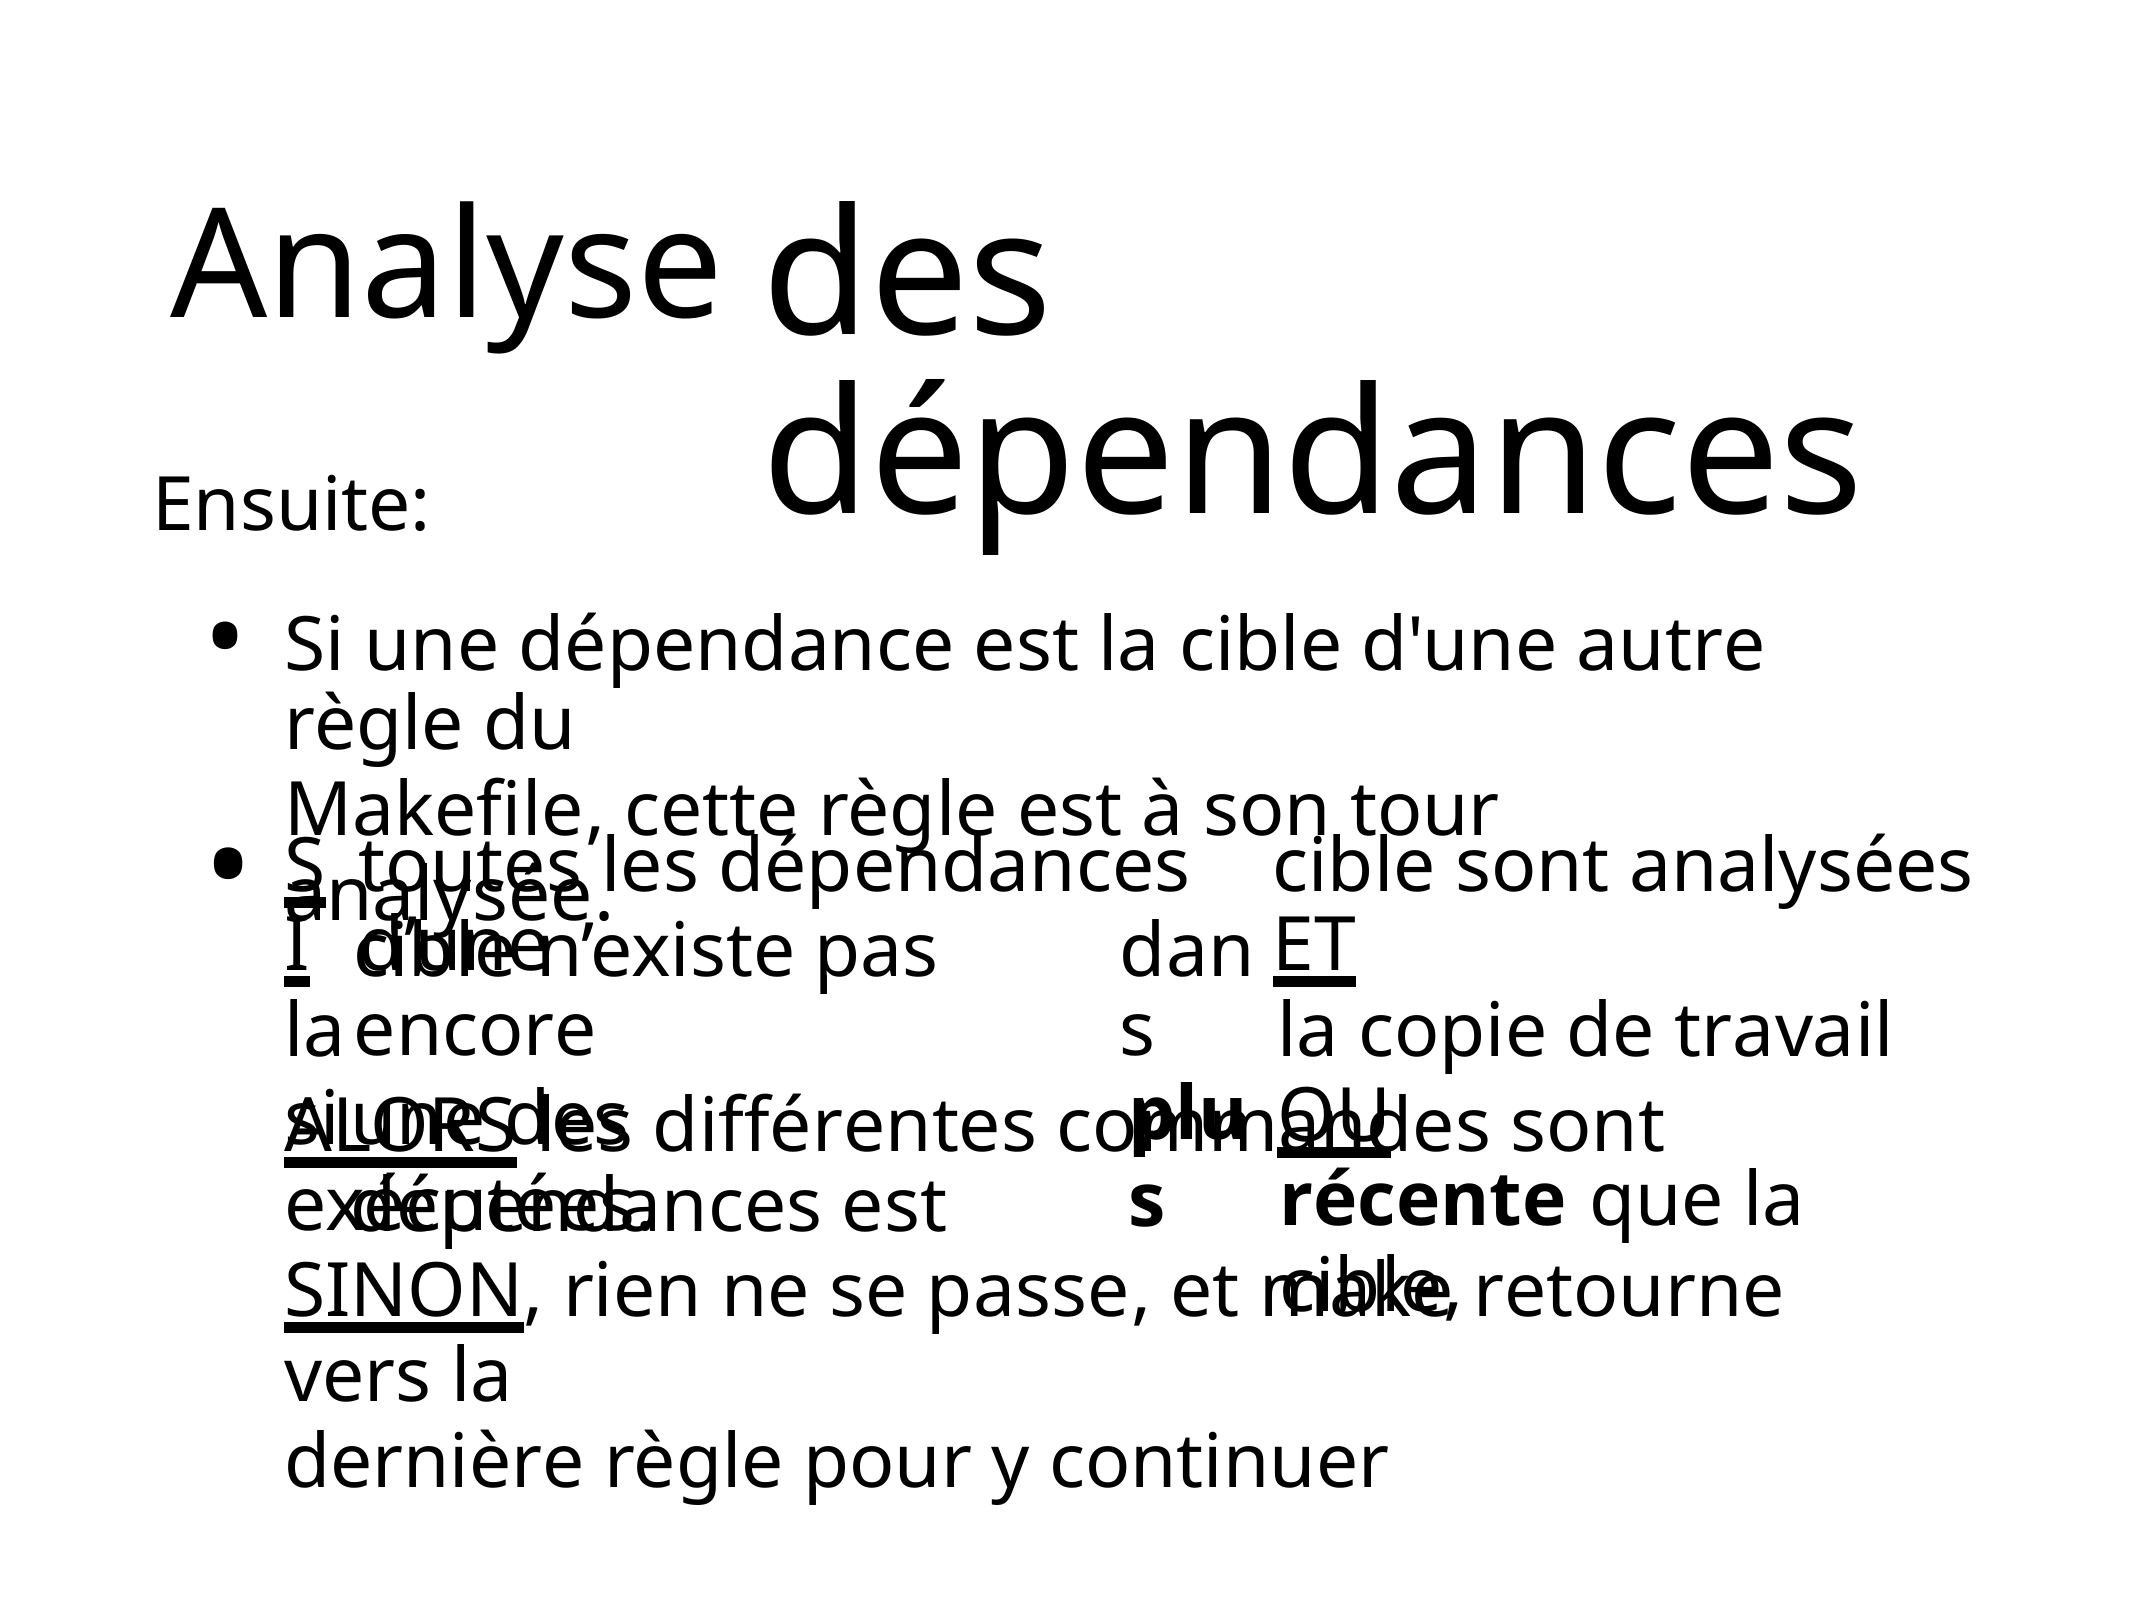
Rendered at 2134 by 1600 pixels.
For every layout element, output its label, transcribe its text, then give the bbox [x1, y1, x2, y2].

text_box toutes les dépendances d’une [356, 826, 1266, 907]
text_box ALORS les différentes commandes sont exécutées. SINON, rien ne se passe, et make retourne vers la dernière règle pour y continuer [282, 1087, 1848, 1338]
text_box dans plus [1117, 912, 1272, 1081]
text_box cible sont analysées ET la copie de travail OU récente que la cible, [1270, 826, 1983, 1081]
text_box cible n’existe pas encore une des dépendances est [348, 912, 1117, 1080]
text_box Si une dépendance est la cible d'une autre règle du Makefile, cette règle est à son tour analysée. [282, 606, 1834, 771]
text_box SI la si [282, 826, 351, 1080]
text_box • • [202, 582, 271, 936]
text_box Analyse Ensuite: [150, 190, 743, 550]
text_box des dépendances [760, 190, 1991, 370]
